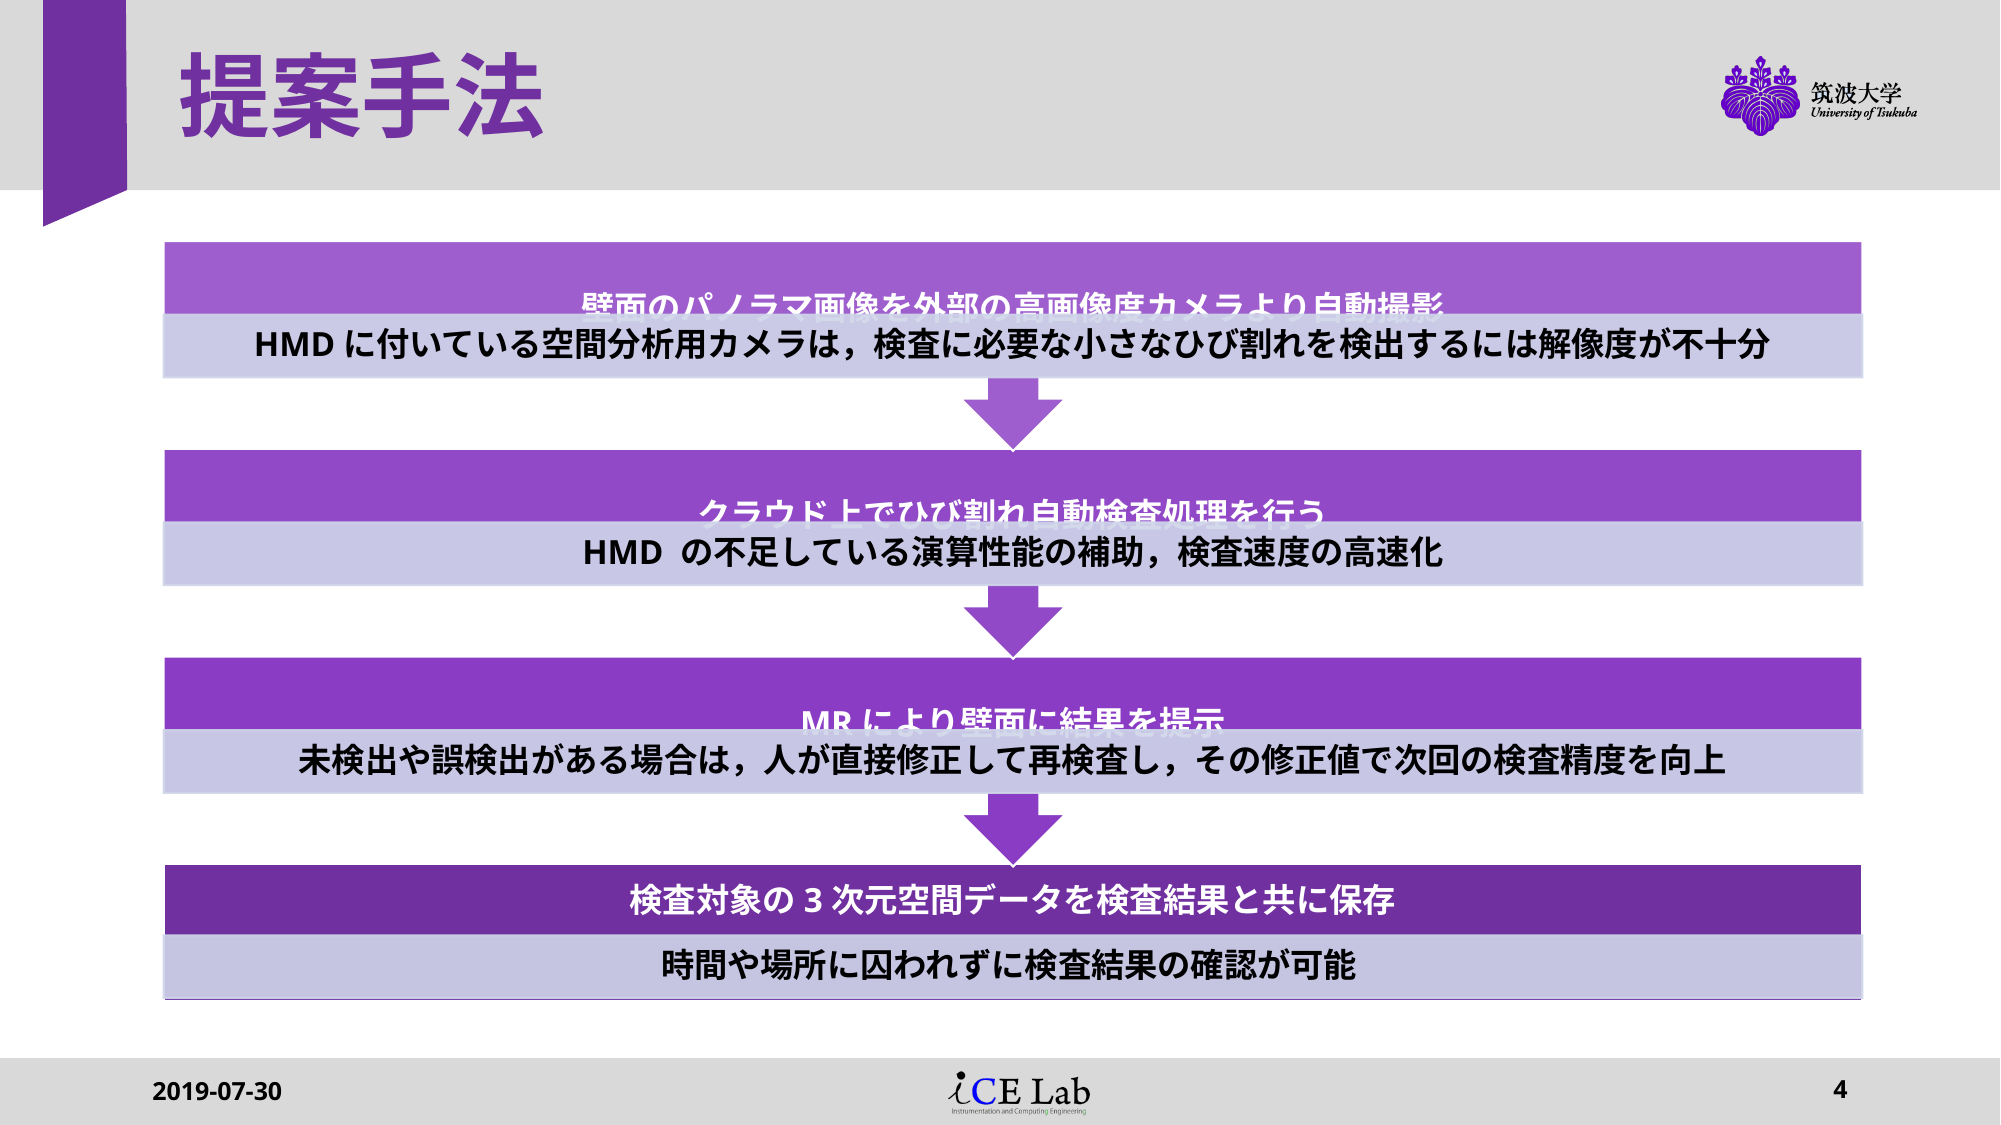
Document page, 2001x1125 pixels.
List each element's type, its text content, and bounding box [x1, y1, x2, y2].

picture [948, 1071, 1096, 1117]
picture [1837, 56, 1917, 136]
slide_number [137, 1060, 588, 1121]
title 提案手法 [163, 17, 1837, 185]
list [163, 240, 1863, 1002]
slide_number 4 [1412, 1060, 1863, 1121]
